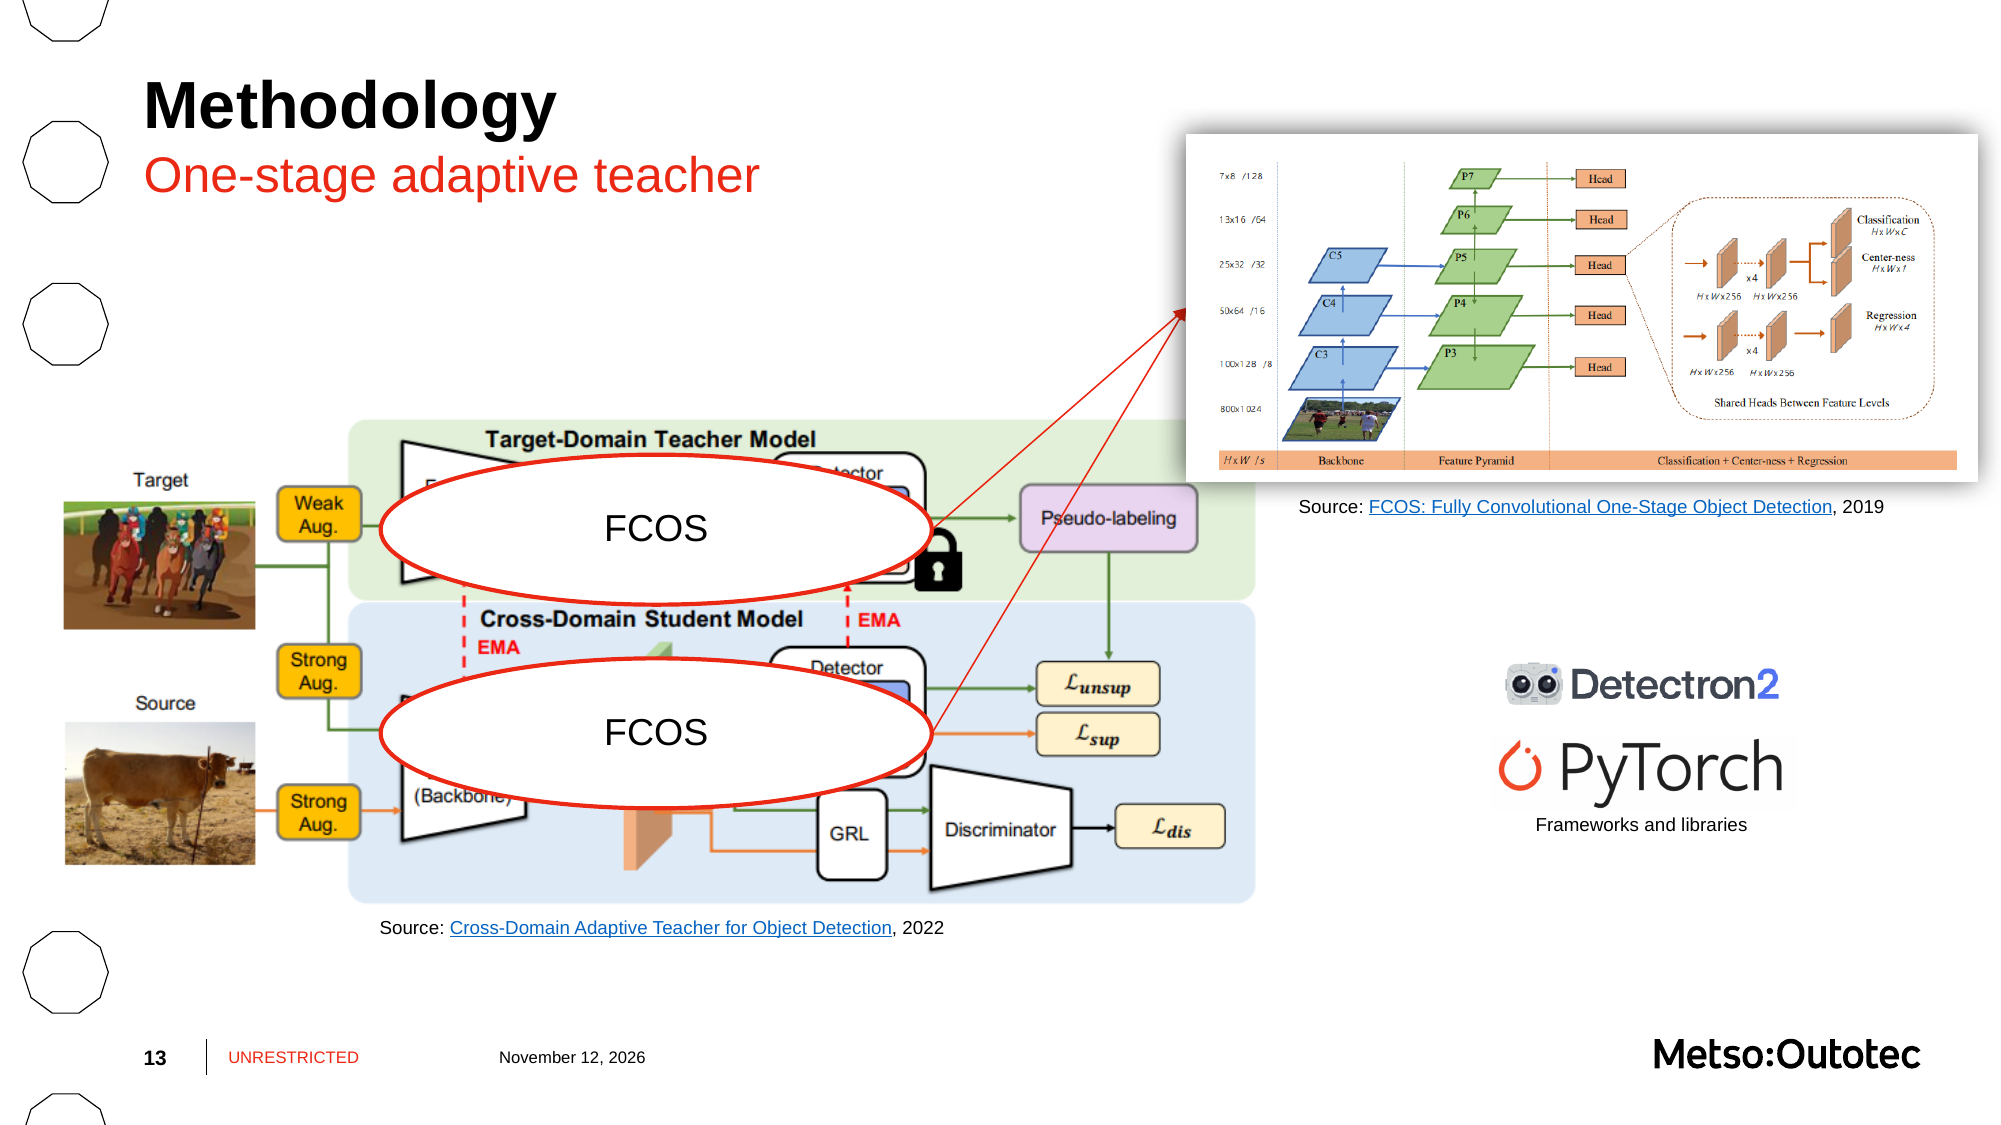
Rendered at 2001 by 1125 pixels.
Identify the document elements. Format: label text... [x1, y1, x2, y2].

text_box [1185, 134, 1978, 530]
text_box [1491, 650, 1799, 849]
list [0, 367, 1313, 910]
text_box Source: Cross-Domain Adaptive Teacher for Object Detection, 2022 [379, 918, 1030, 951]
footer UNRESTRICTED [228, 1039, 486, 1075]
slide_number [499, 1039, 913, 1075]
slide_number 13 [143, 1039, 207, 1075]
title Methodology [143, 70, 1857, 136]
subtitle One-stage adaptive teacher [143, 136, 1165, 208]
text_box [380, 307, 1188, 809]
